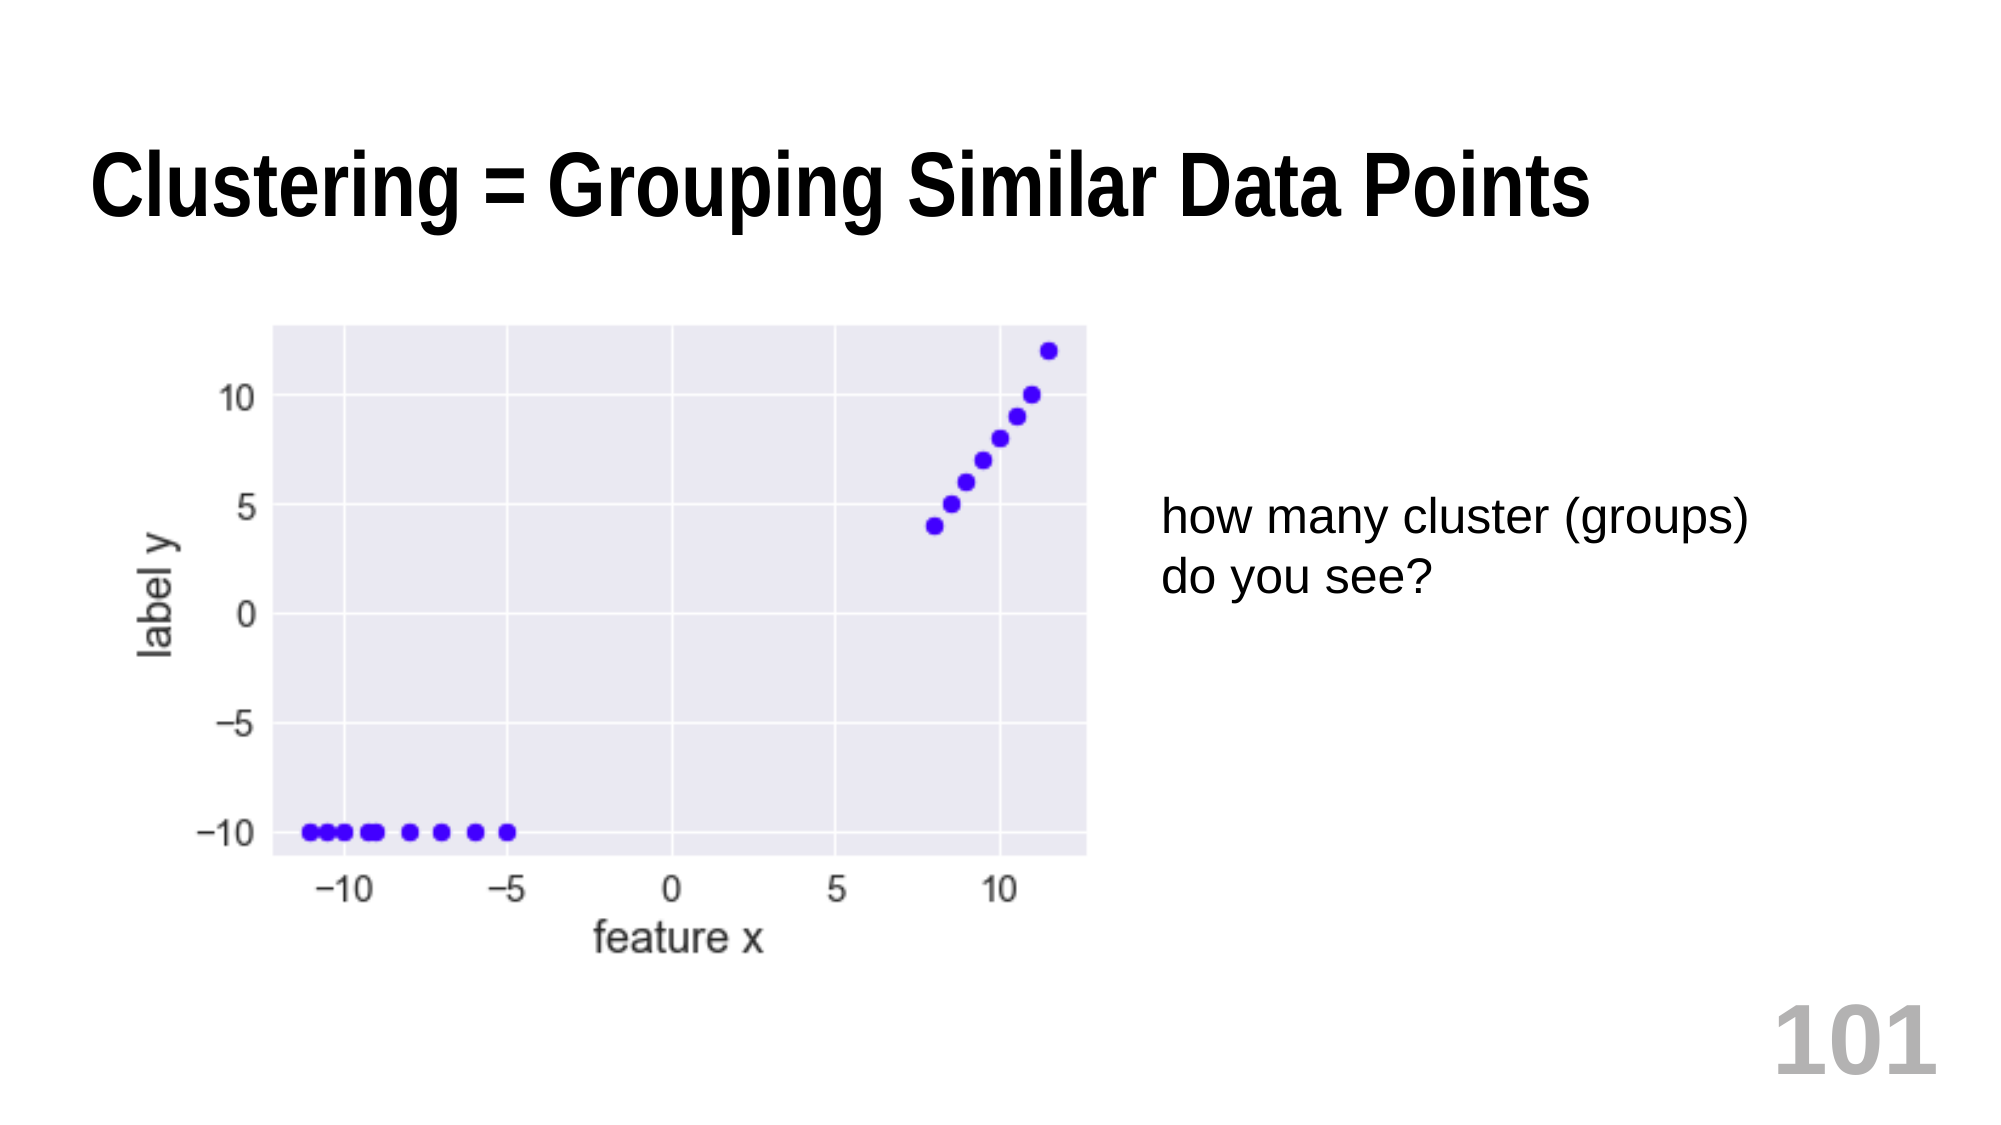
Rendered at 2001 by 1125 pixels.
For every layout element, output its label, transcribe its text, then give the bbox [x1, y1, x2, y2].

text_box how many cluster (groups) do you see? [1289, 476, 1780, 611]
title Clustering = Grouping Similar Data Points [90, 137, 1910, 238]
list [54, 297, 1284, 991]
slide_number 101 [1638, 987, 1946, 1083]
